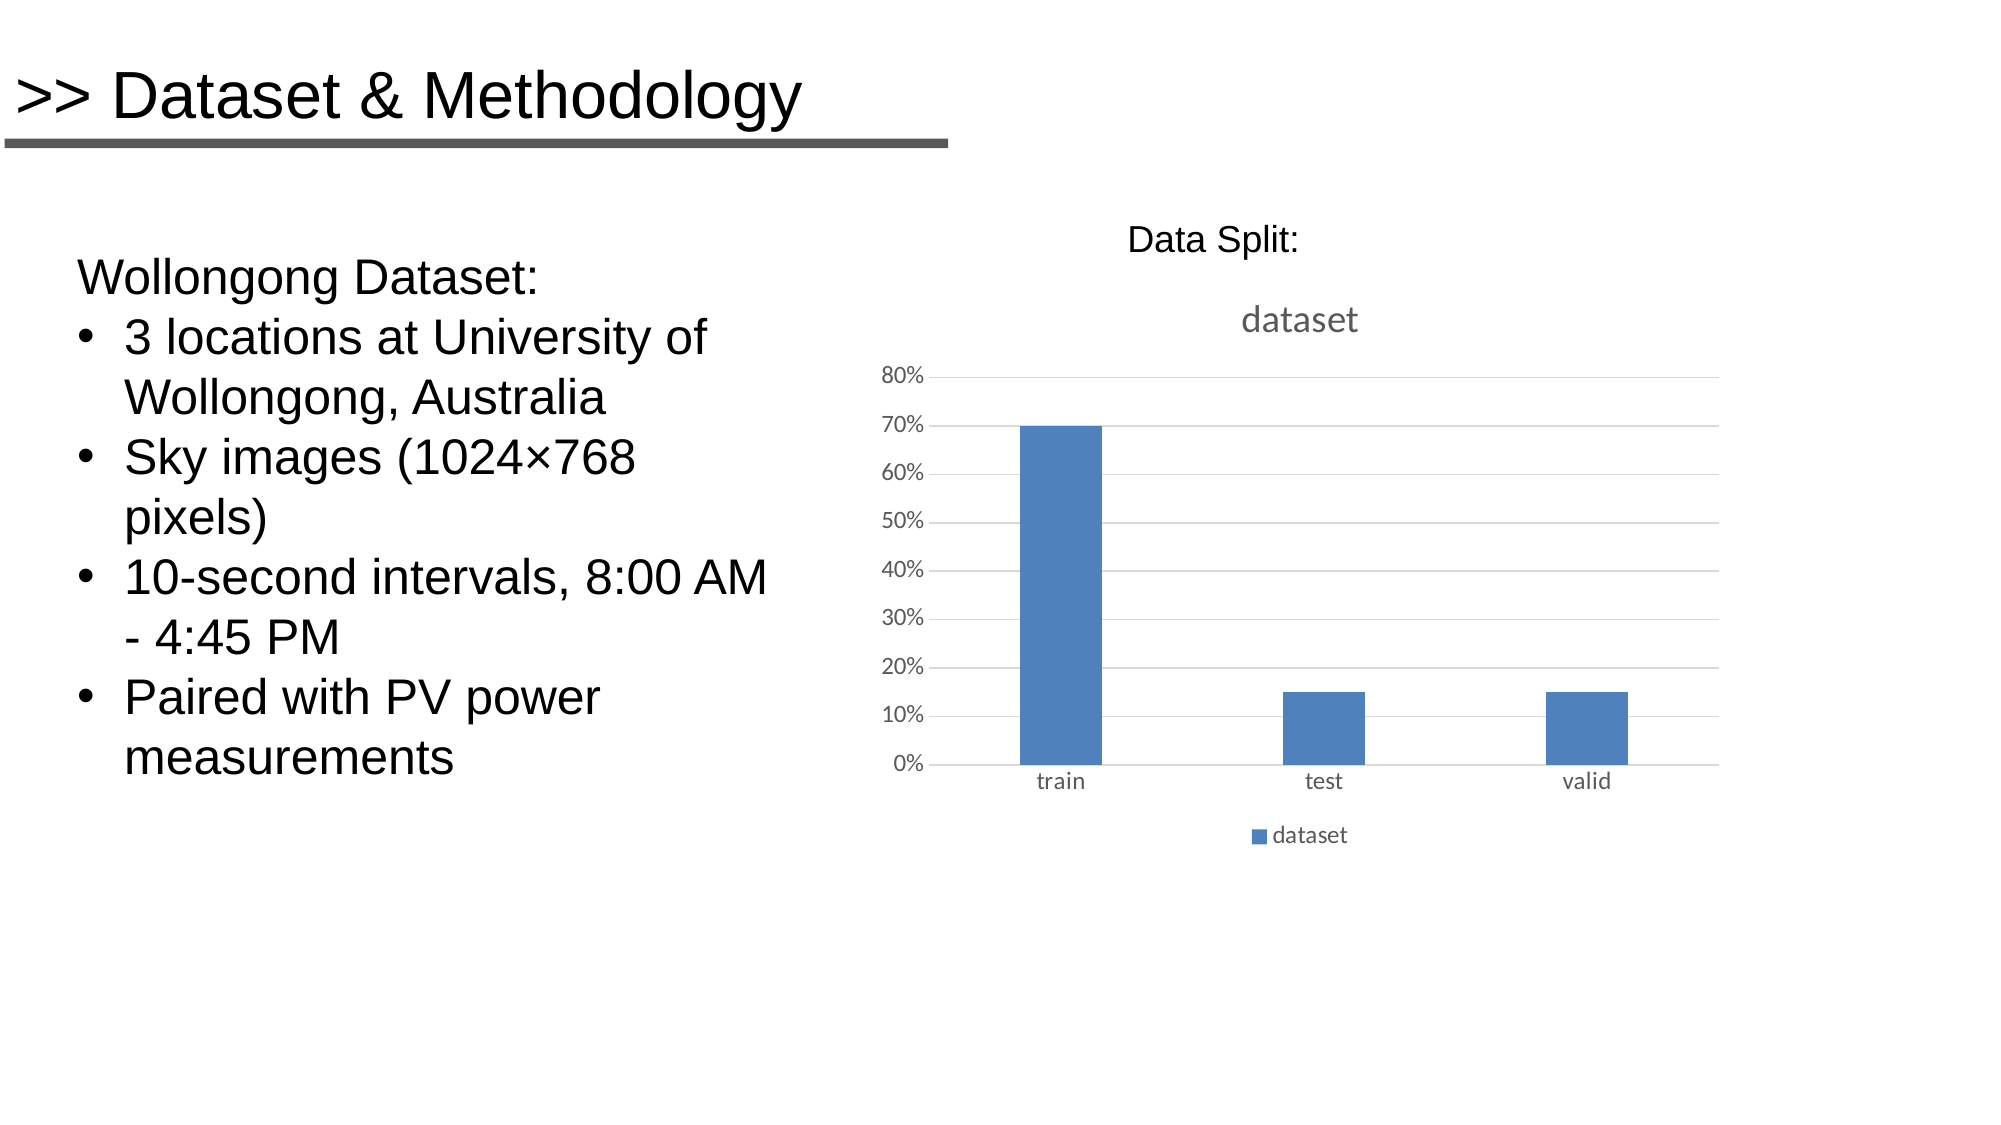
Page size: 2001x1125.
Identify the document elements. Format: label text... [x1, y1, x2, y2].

title >> Dataset & Methodology [12, 49, 1667, 240]
text_box Data Split: [1112, 207, 1450, 267]
chart [863, 270, 1737, 856]
text_box Wollongong Dataset: 3 locations at University of Wollongong, Australia Sky images (1024×768 pixels) 10-second intervals, 8:00 AM - 4:45 PM Paired with PV power measurements [62, 237, 800, 793]
text_box [4, 138, 12, 149]
